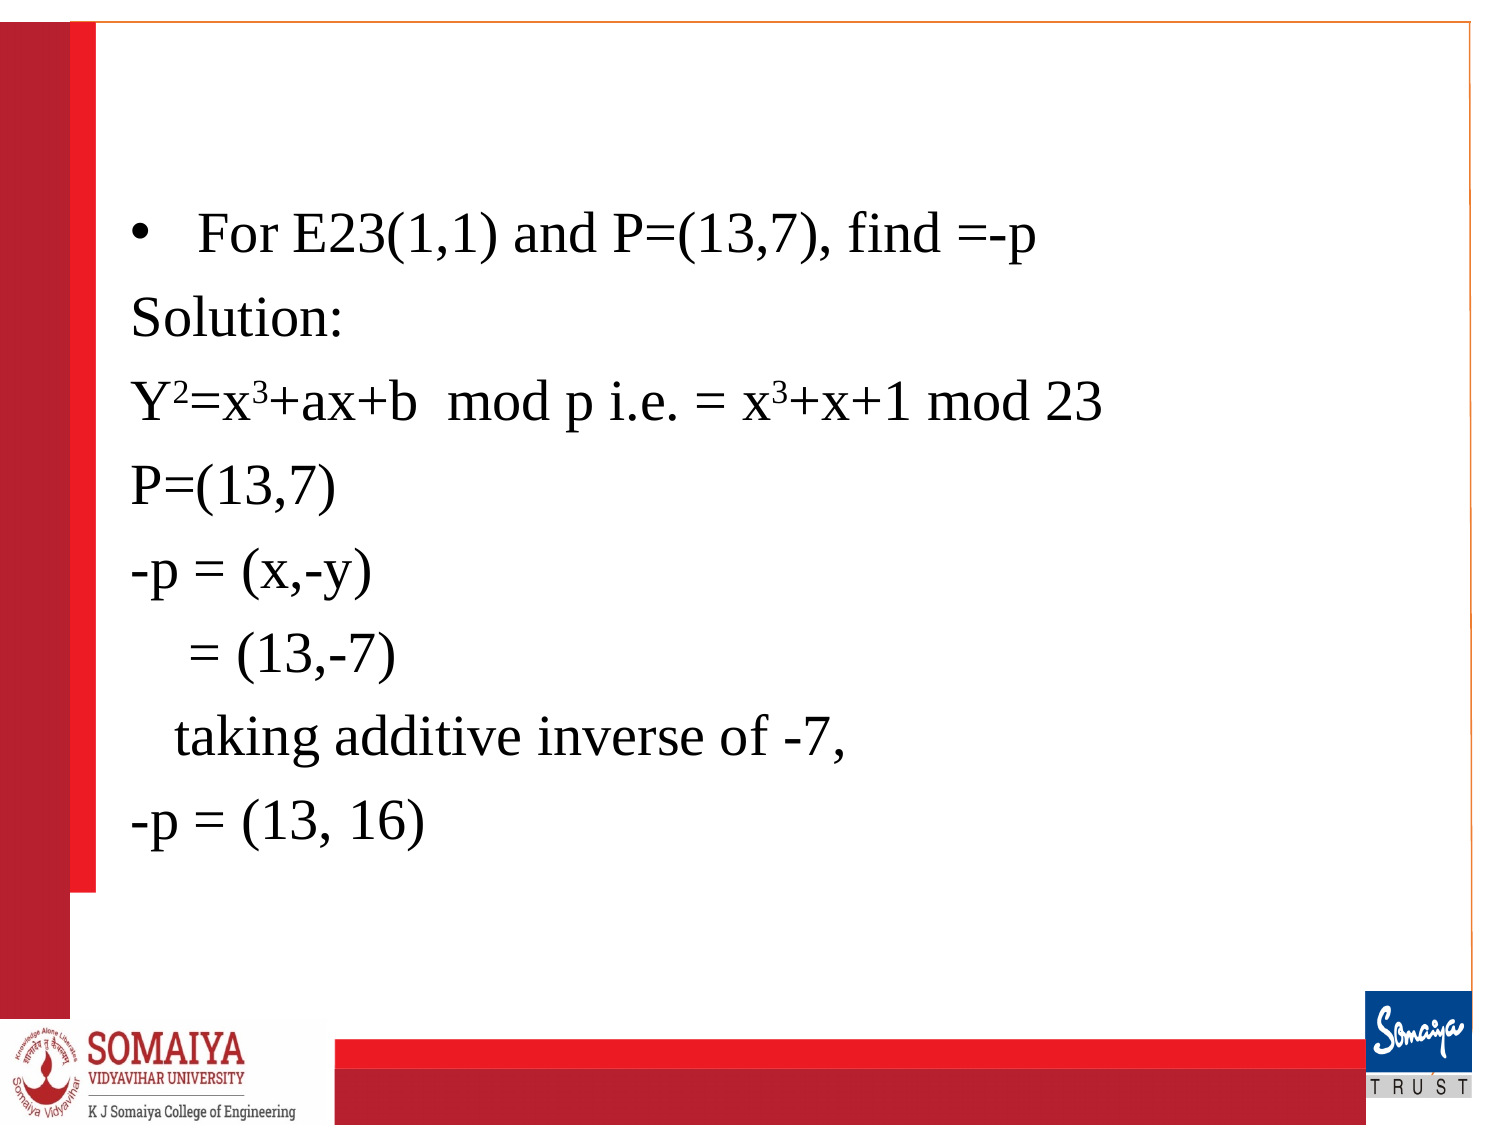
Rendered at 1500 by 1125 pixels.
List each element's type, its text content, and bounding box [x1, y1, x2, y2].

picture [0, 22, 327, 1125]
picture [335, 1040, 1365, 1125]
picture [1365, 991, 1472, 1098]
list For E23(1,1) and P=(13,7), find =-p Solution: Y2=x3+ax+b mod p i.e. = x3+x+1 mod 23 P=(13,7) -p = (x,-y) = (13,-7) taking additive inverse of -7, -p = (13, 16) [107, 195, 1461, 999]
